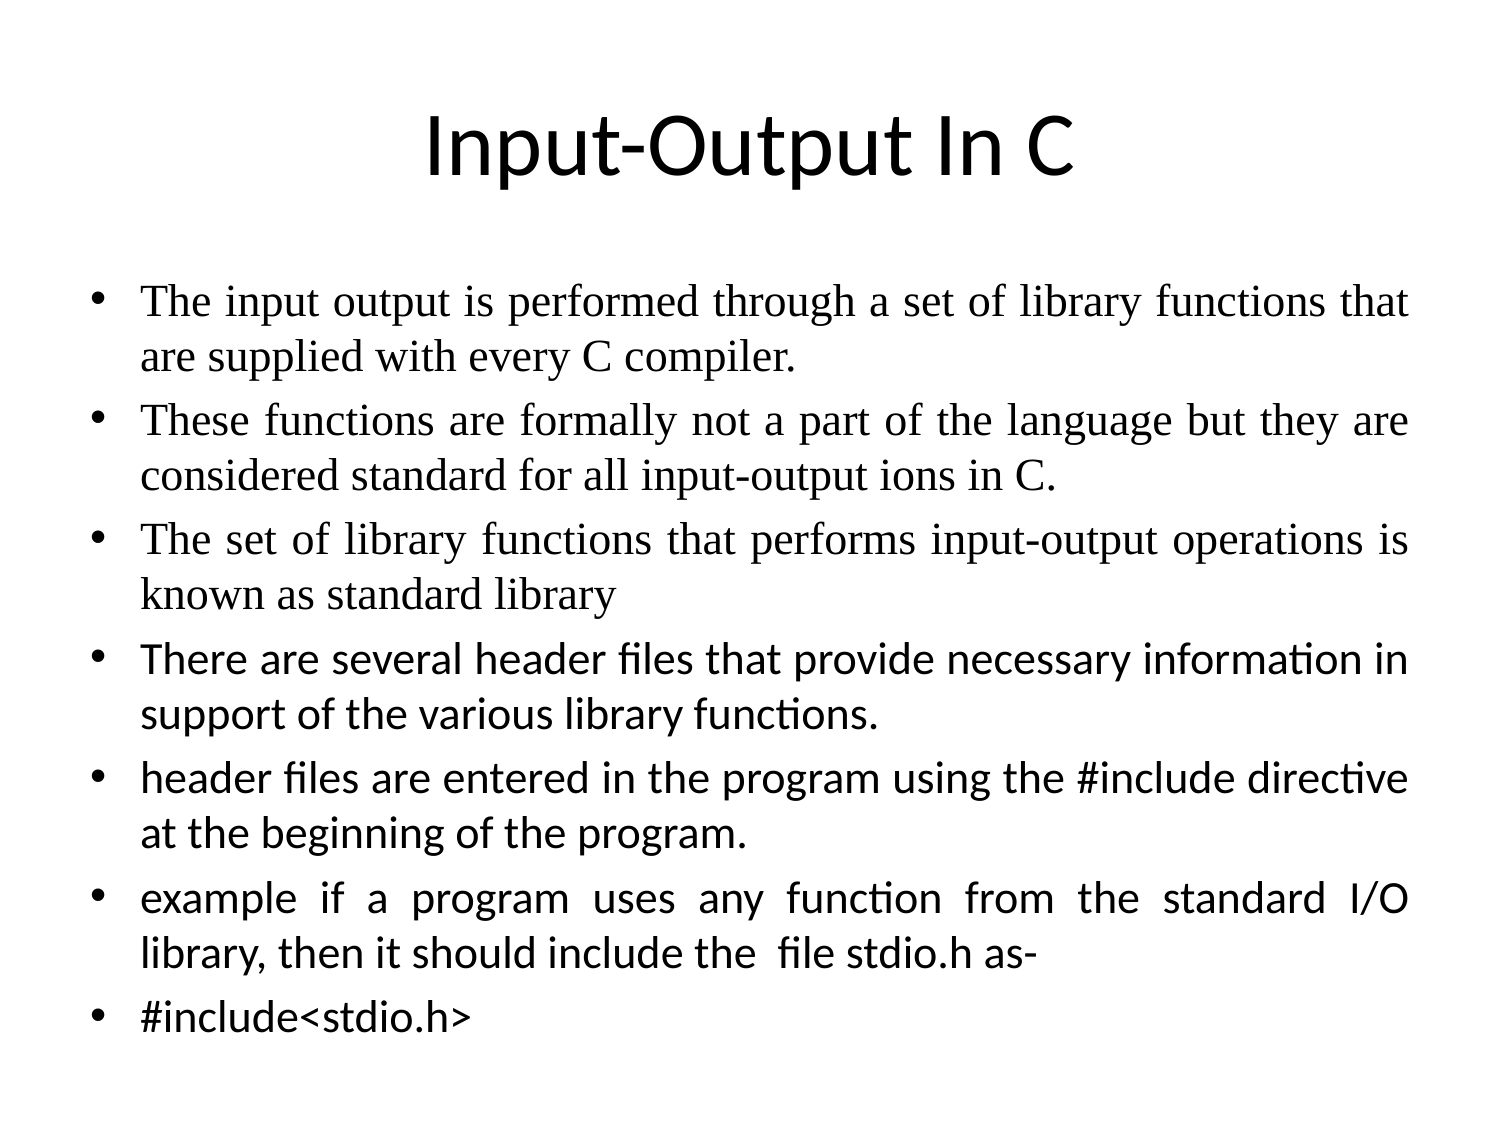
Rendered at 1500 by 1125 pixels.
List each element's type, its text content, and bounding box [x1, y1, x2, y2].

title Input-Output In C [75, 45, 1425, 233]
list The input output is performed through a set of library functions that are supplied with every C compiler. These functions are formally not a part of the language but they are considered standard for all input-output ions in C. The set of library functions that performs input-output operations is known as standard library There are several header files that provide necessary information in support of the various library functions. header files are entered in the program using the #include directive at the beginning of the program. example if a program uses any function from the standard I/O library, then it should include the file stdio.h as- #include<stdio.h> [75, 262, 1425, 1059]
